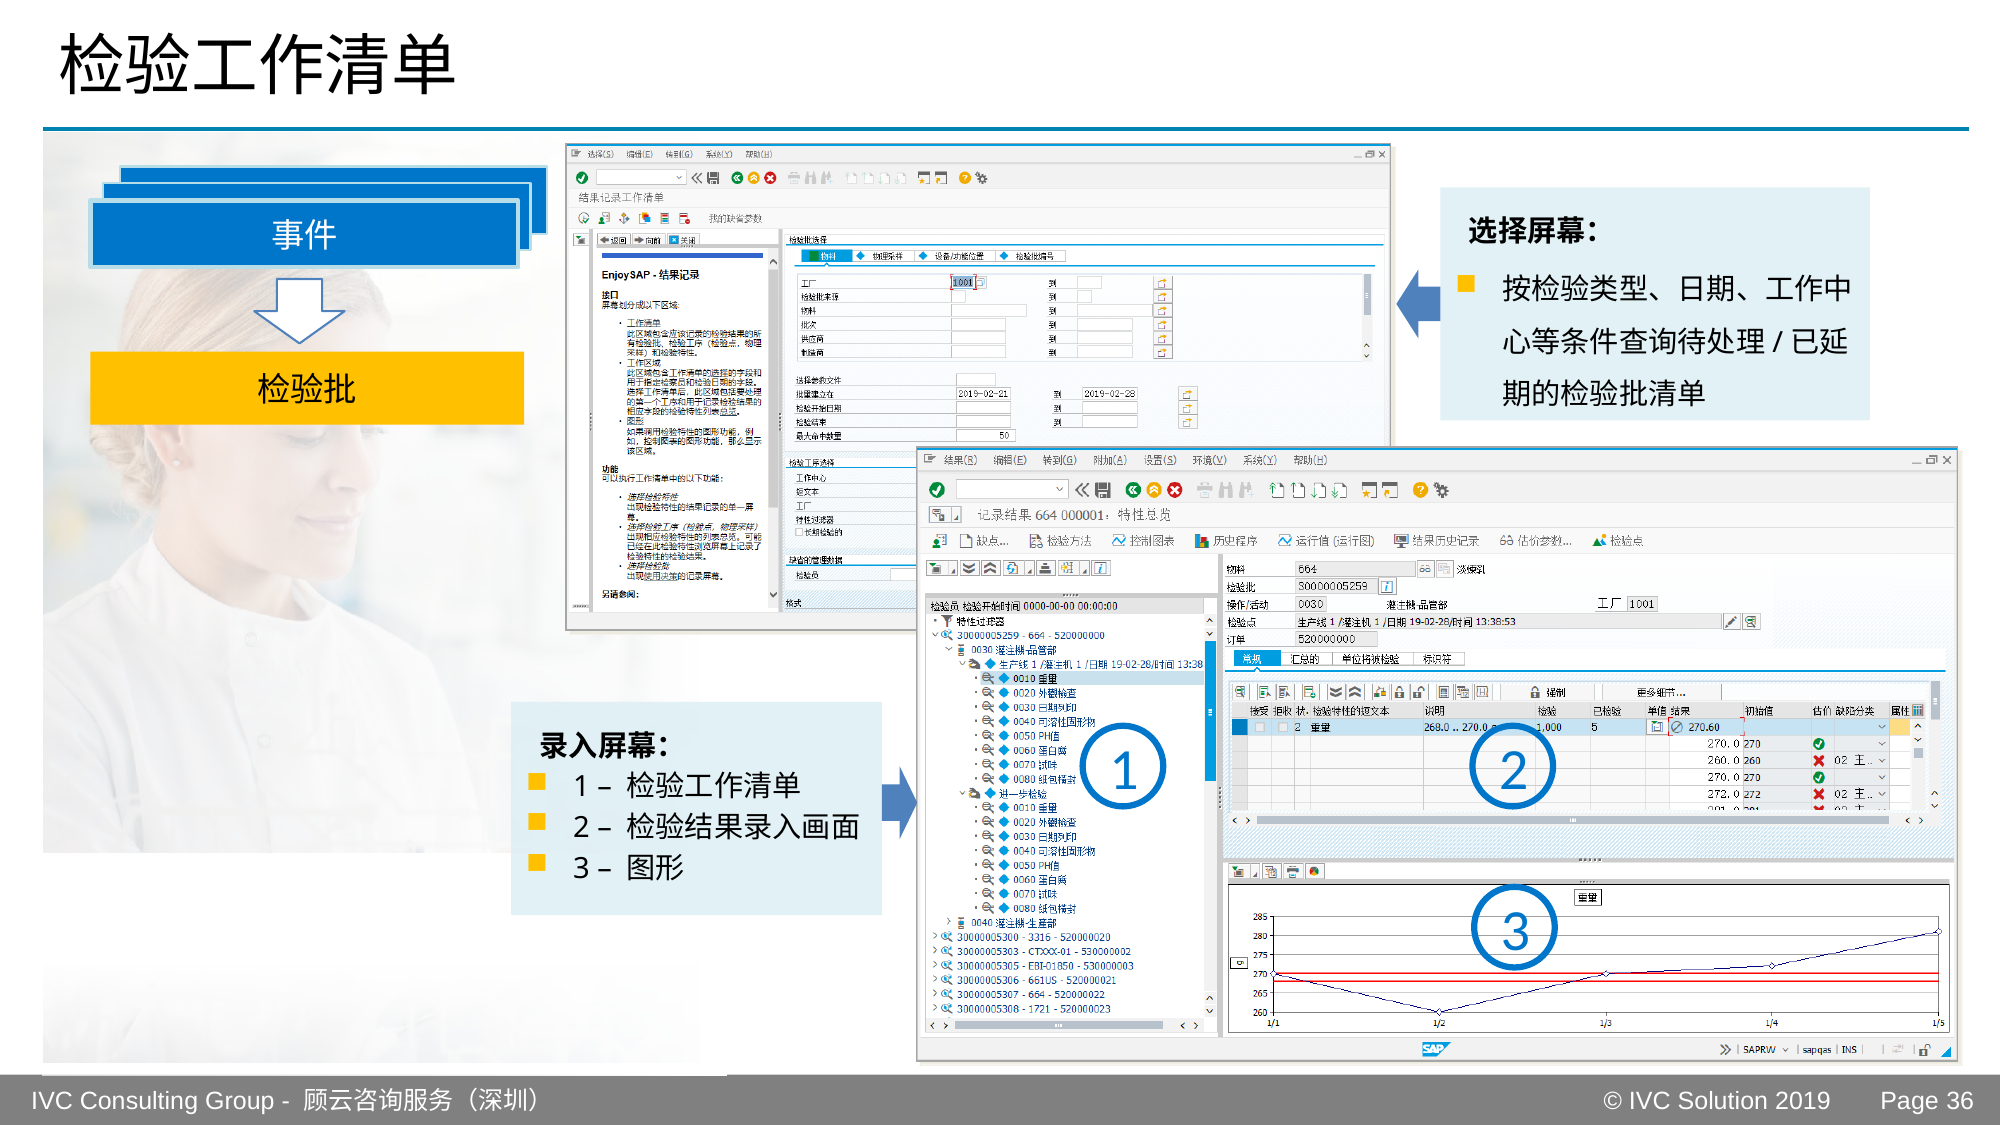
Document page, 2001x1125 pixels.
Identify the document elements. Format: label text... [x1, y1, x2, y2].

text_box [40, 131, 727, 1076]
text_box [879, 764, 911, 842]
text_box 录入屏幕： 1 – 检验工作清单 2 – 检验结果录入画面 3 – 图形 [732, 701, 882, 916]
text_box [1395, 267, 1443, 341]
text_box 选择屏幕： 按检验类型、日期、工作中心等条件查询待处理/已延期的检验批清单 [1440, 187, 1870, 421]
picture [566, 147, 1957, 1061]
title 检验工作清单 [43, 5, 1969, 121]
